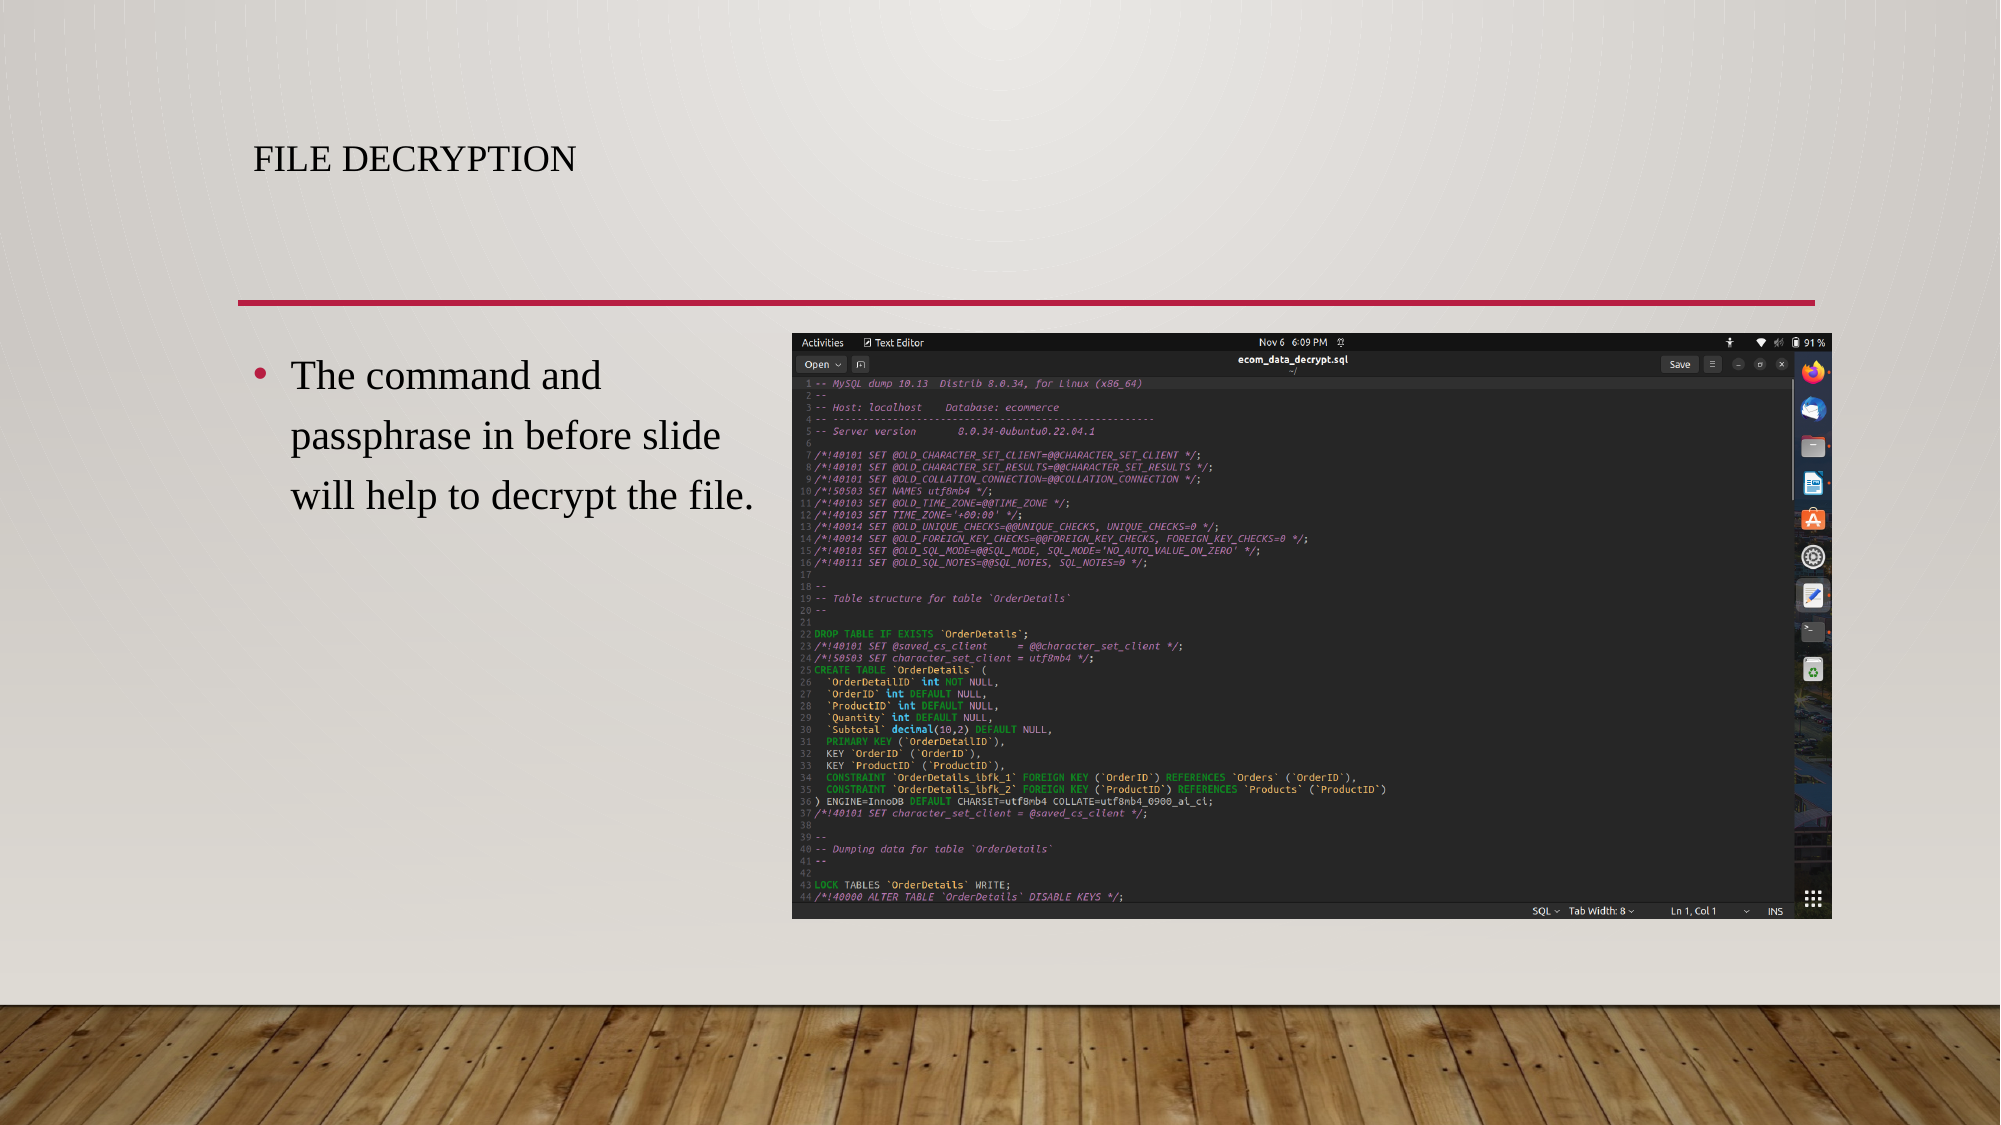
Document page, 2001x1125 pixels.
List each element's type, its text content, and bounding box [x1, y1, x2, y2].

title File DECRyption [238, 131, 1814, 305]
picture [792, 333, 1832, 919]
list The command and passphrase in before slide will help to decrypt the file. [238, 330, 793, 897]
picture [0, 1005, 2000, 1125]
